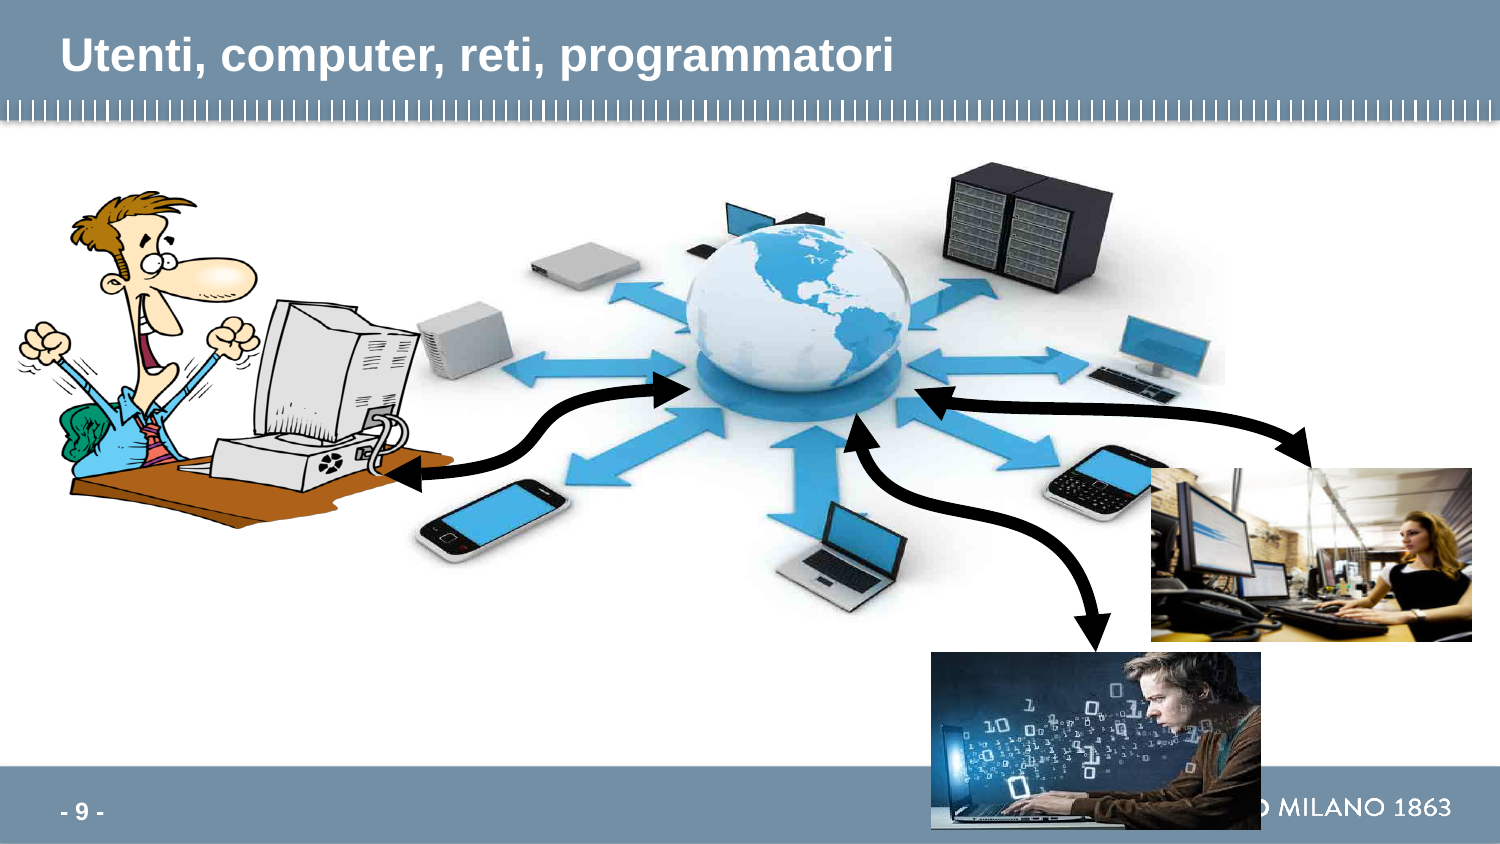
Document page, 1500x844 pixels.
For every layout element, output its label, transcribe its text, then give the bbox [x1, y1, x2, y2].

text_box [383, 388, 692, 476]
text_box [856, 412, 1096, 653]
title Utenti, computer, reti, programmatori [45, 17, 1456, 90]
slide_number - 9 - [45, 788, 170, 825]
picture [17, 155, 1225, 623]
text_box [913, 388, 1312, 469]
picture [930, 651, 1456, 830]
picture [1096, 467, 1472, 642]
